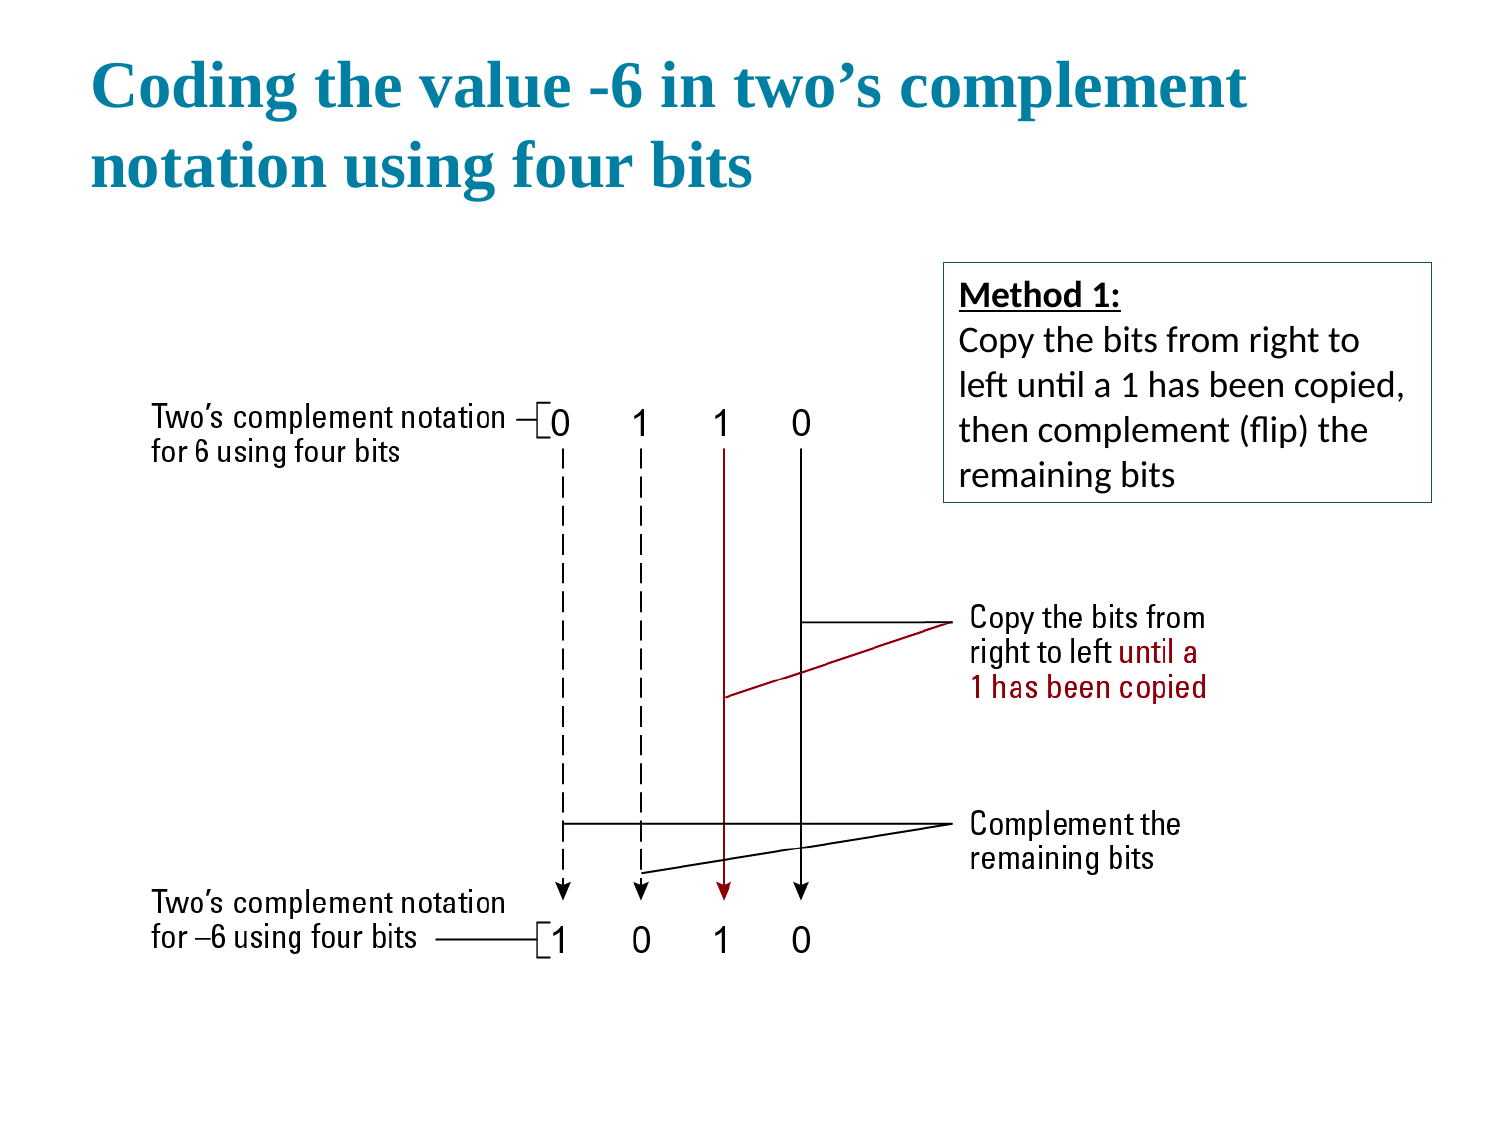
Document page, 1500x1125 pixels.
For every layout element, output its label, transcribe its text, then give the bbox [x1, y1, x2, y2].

title Coding the value -6 in two’s complement notation using four bits [75, 35, 1425, 216]
text_box Method 1: Copy the bits from right to left until a 1 has been copied, then complement (flip) the remaining bits [943, 262, 1432, 503]
picture [149, 399, 1213, 961]
